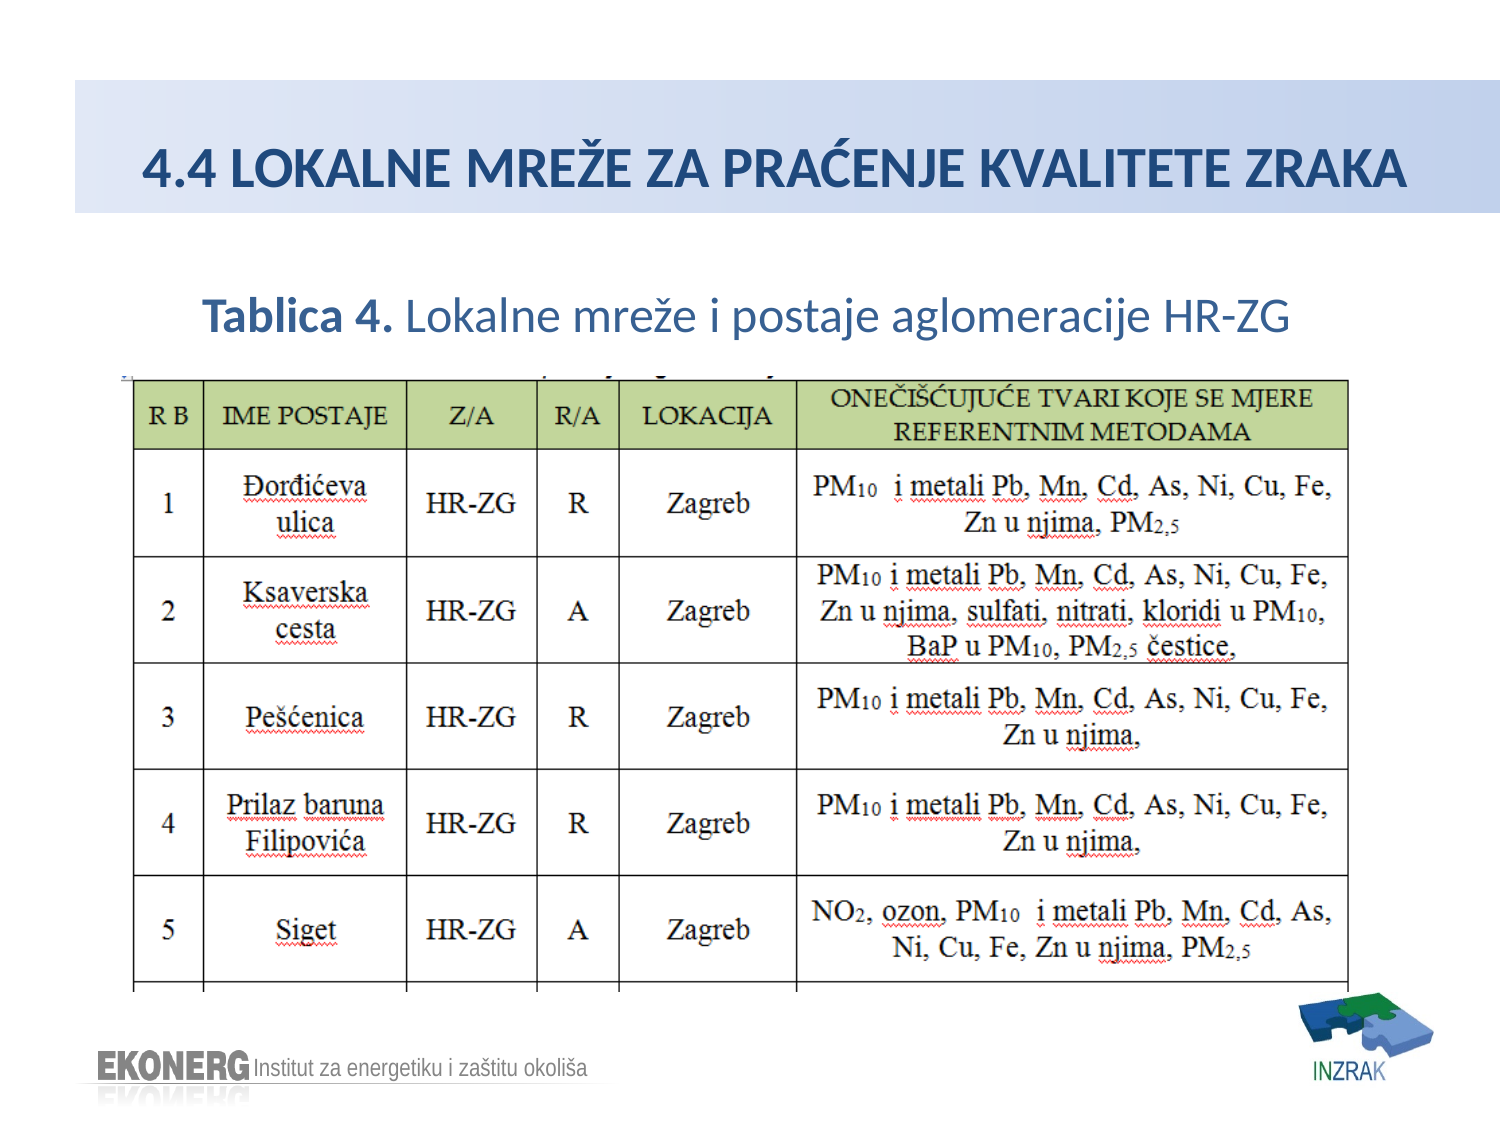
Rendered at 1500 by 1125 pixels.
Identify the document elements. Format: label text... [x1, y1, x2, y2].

text_box Tablica 4. Lokalne mreže i postaje aglomeracije HR-ZG [154, 274, 1339, 350]
title 4.4 LOKALNE MREŽE ZA PRAĆENJE KVALITETE ZRAKA [75, 80, 1500, 213]
picture [121, 376, 1434, 1088]
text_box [61, 1038, 636, 1112]
